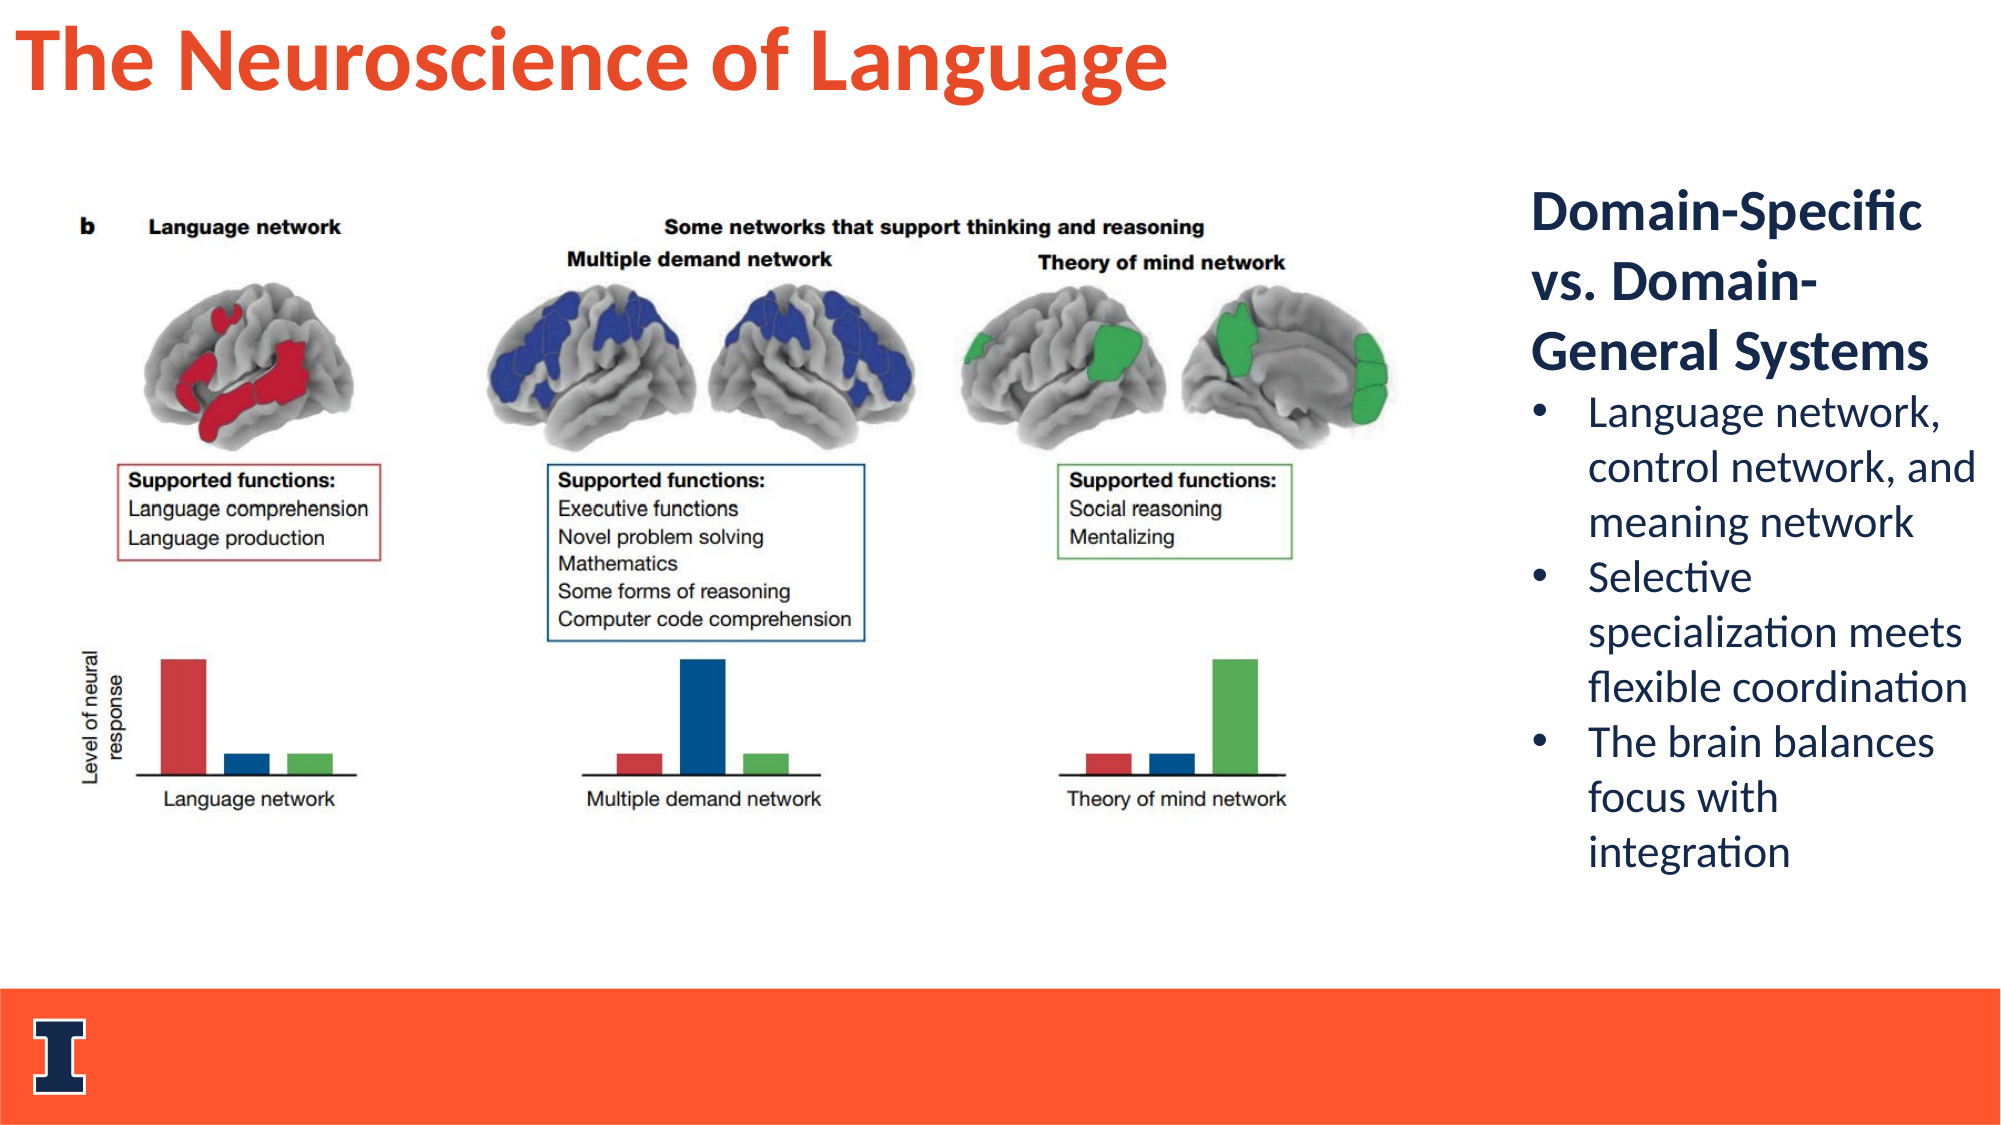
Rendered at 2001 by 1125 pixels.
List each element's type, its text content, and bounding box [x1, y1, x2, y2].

text_box The Neuroscience of Language [0, 0, 1884, 121]
picture [0, 0, 2001, 1125]
text_box Domain-Specific vs. Domain-General Systems Language network, control network, and meaning network Selective specialization meets flexible coordination The brain balances focus with integration [1517, 164, 2000, 885]
